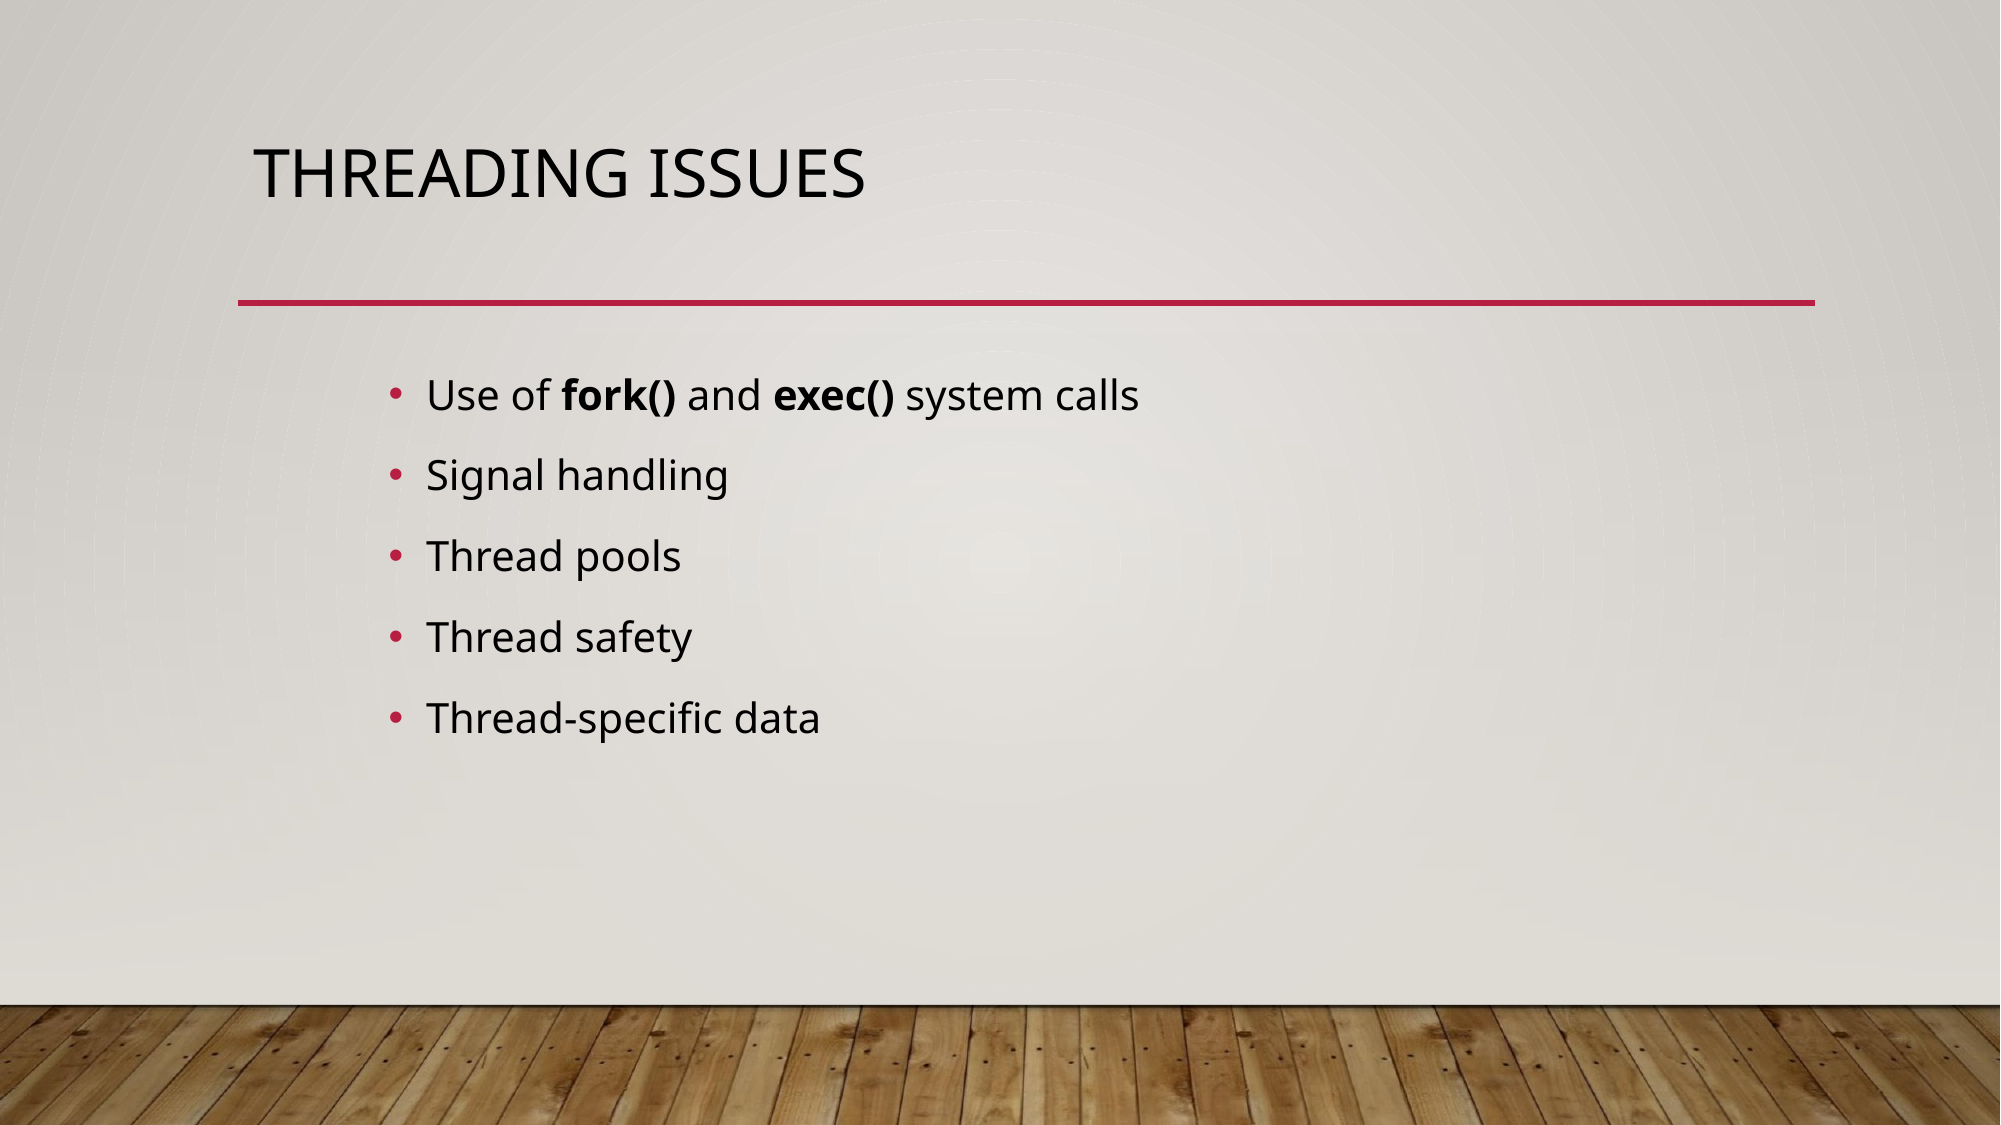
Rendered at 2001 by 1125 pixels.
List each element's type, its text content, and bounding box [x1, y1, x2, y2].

list Use of fork() and exec() system calls Signal handling Thread pools Thread safety Thread-specific data [373, 350, 1580, 1087]
title THREADING ISSUES [238, 131, 1814, 305]
picture [0, 1005, 2000, 1125]
